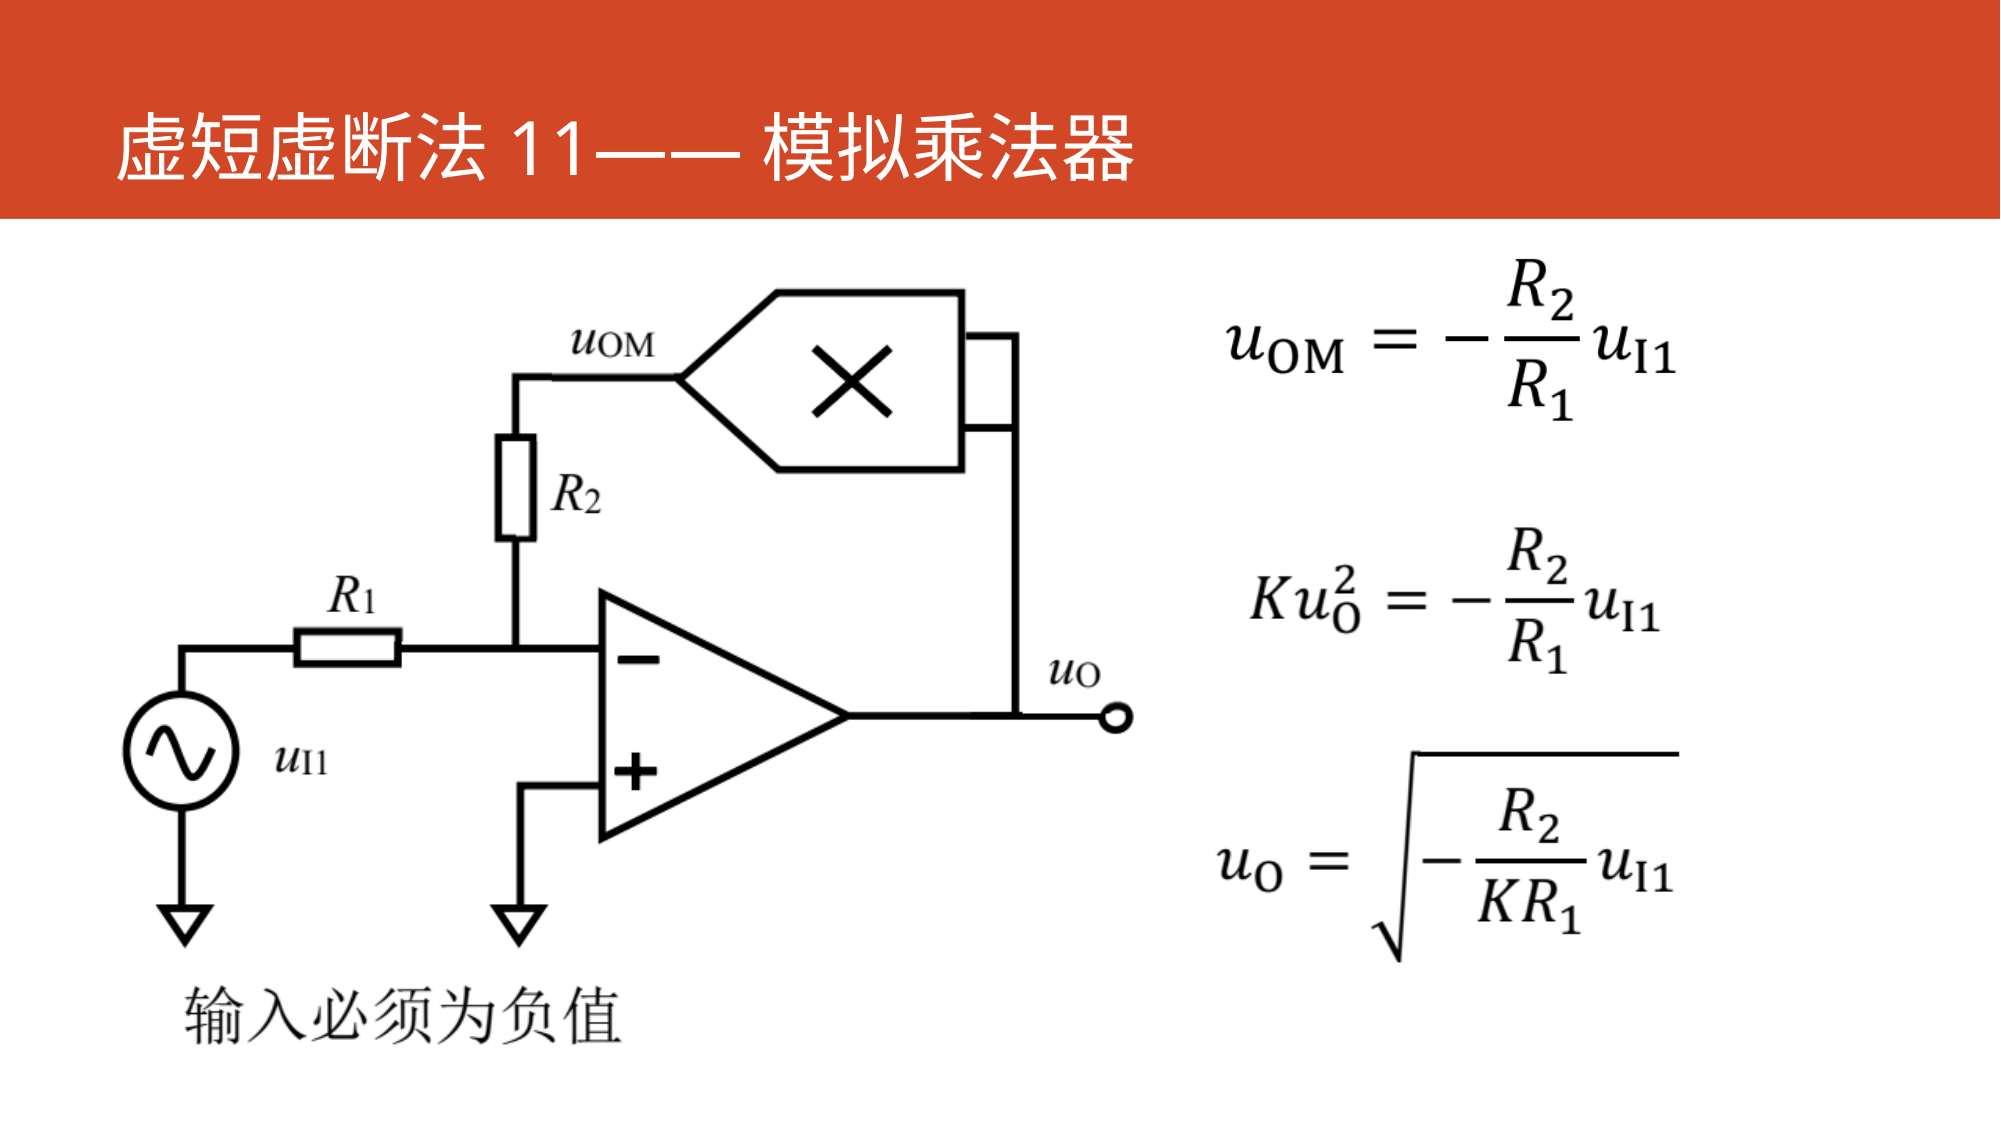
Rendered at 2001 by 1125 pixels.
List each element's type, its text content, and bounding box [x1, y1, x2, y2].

title 虚短虚断法11——模拟乘法器 [99, 0, 1863, 199]
picture [1205, 738, 1706, 972]
picture [1220, 242, 1691, 438]
picture [1235, 523, 1676, 685]
picture [119, 274, 1148, 1062]
